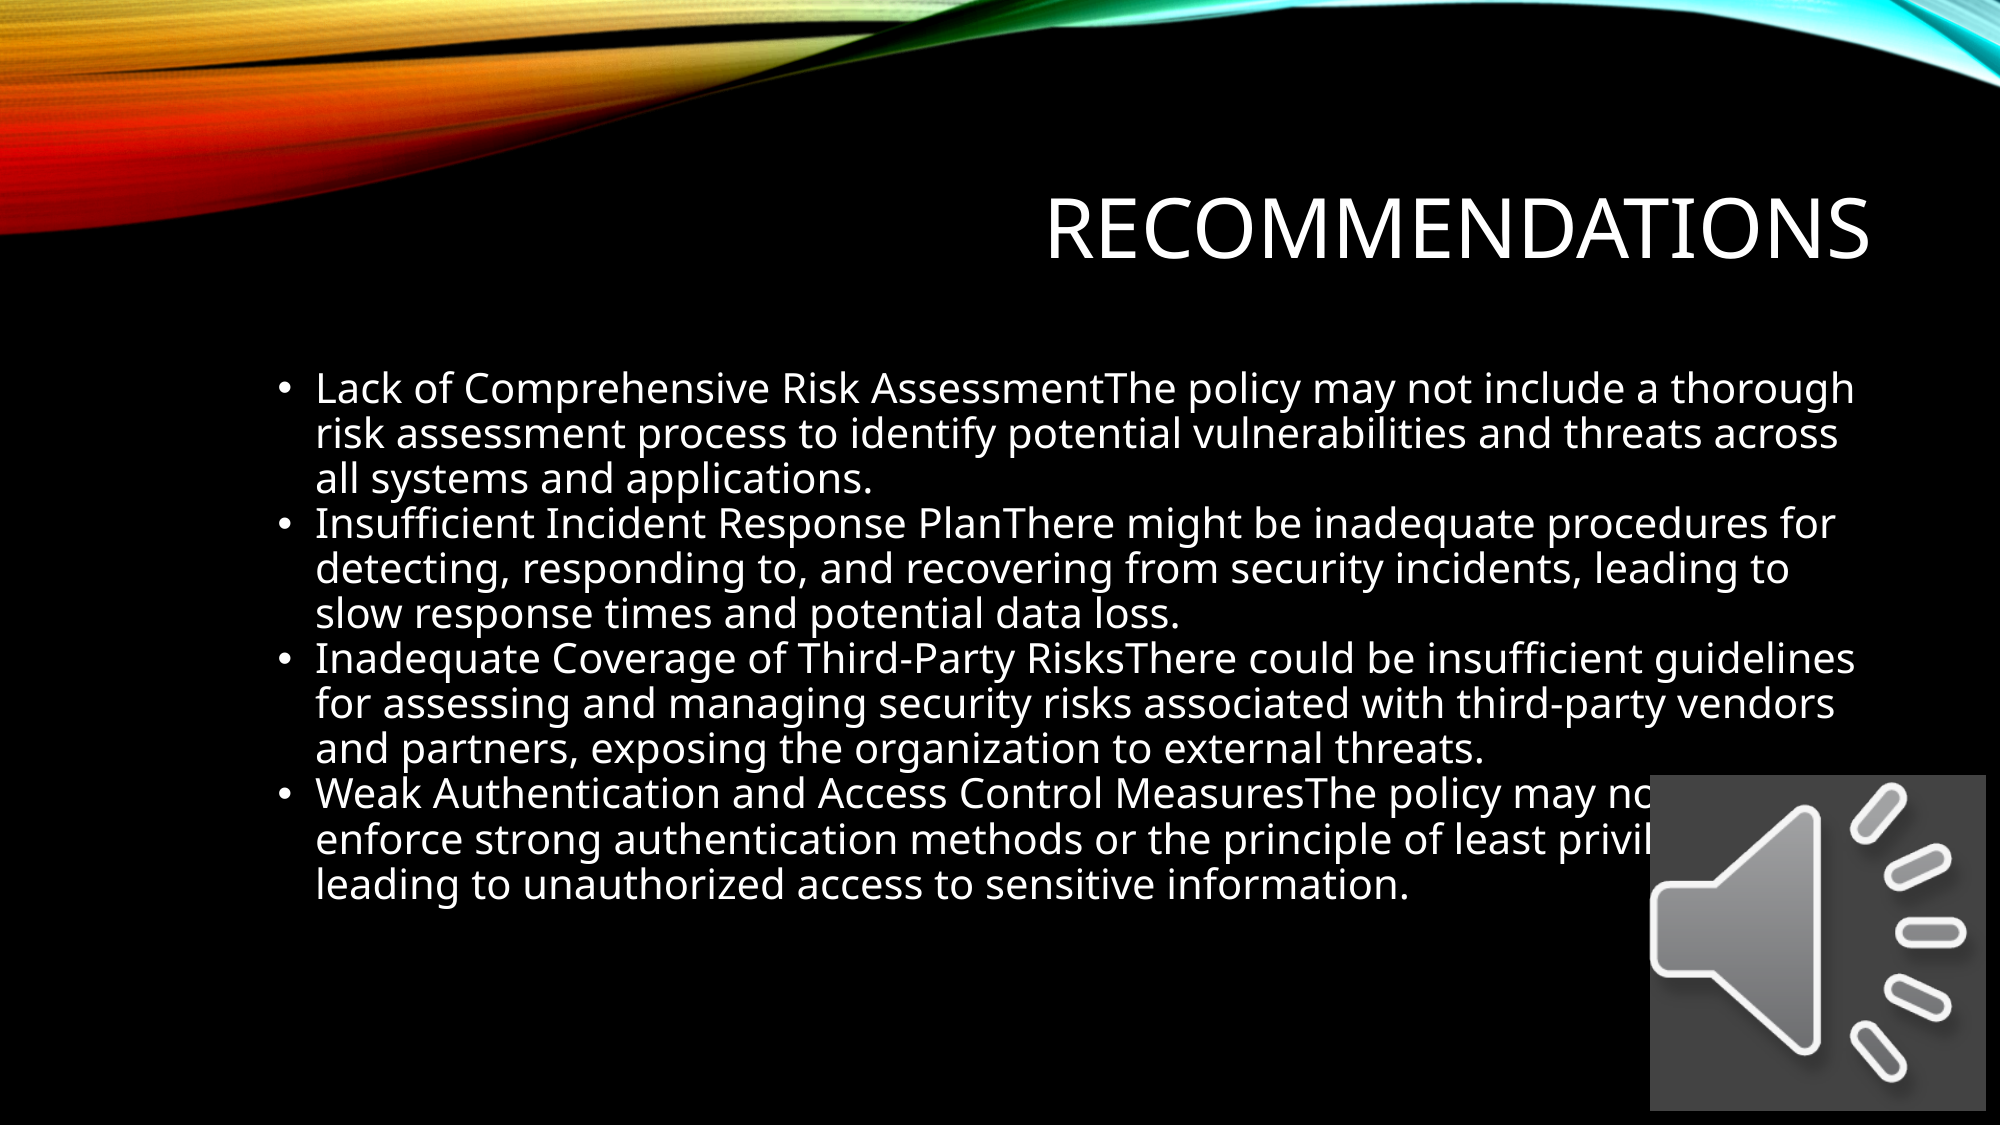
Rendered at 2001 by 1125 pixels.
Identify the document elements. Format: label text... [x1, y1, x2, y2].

list Lack of Comprehensive Risk AssessmentThe policy may not include a thorough risk assessment process to identify potential vulnerabilities and threats across all systems and applications. Insufficient Incident Response PlanThere might be inadequate procedures for detecting, responding to, and recovering from security incidents, leading to slow response times and potential data loss. Inadequate Coverage of Third-Party RisksThere could be insufficient guidelines for assessing and managing security risks associated with third-party vendors and partners, exposing the organization to external threats. Weak Authentication and Access Control MeasuresThe policy may not fully enforce strong authentication methods or the principle of least privilege, leading to unauthorized access to sensitive information. [112, 360, 1888, 1021]
picture [1648, 773, 1987, 1112]
picture [0, 0, 2000, 237]
title RECOMMENDATIONS [474, 125, 1888, 338]
